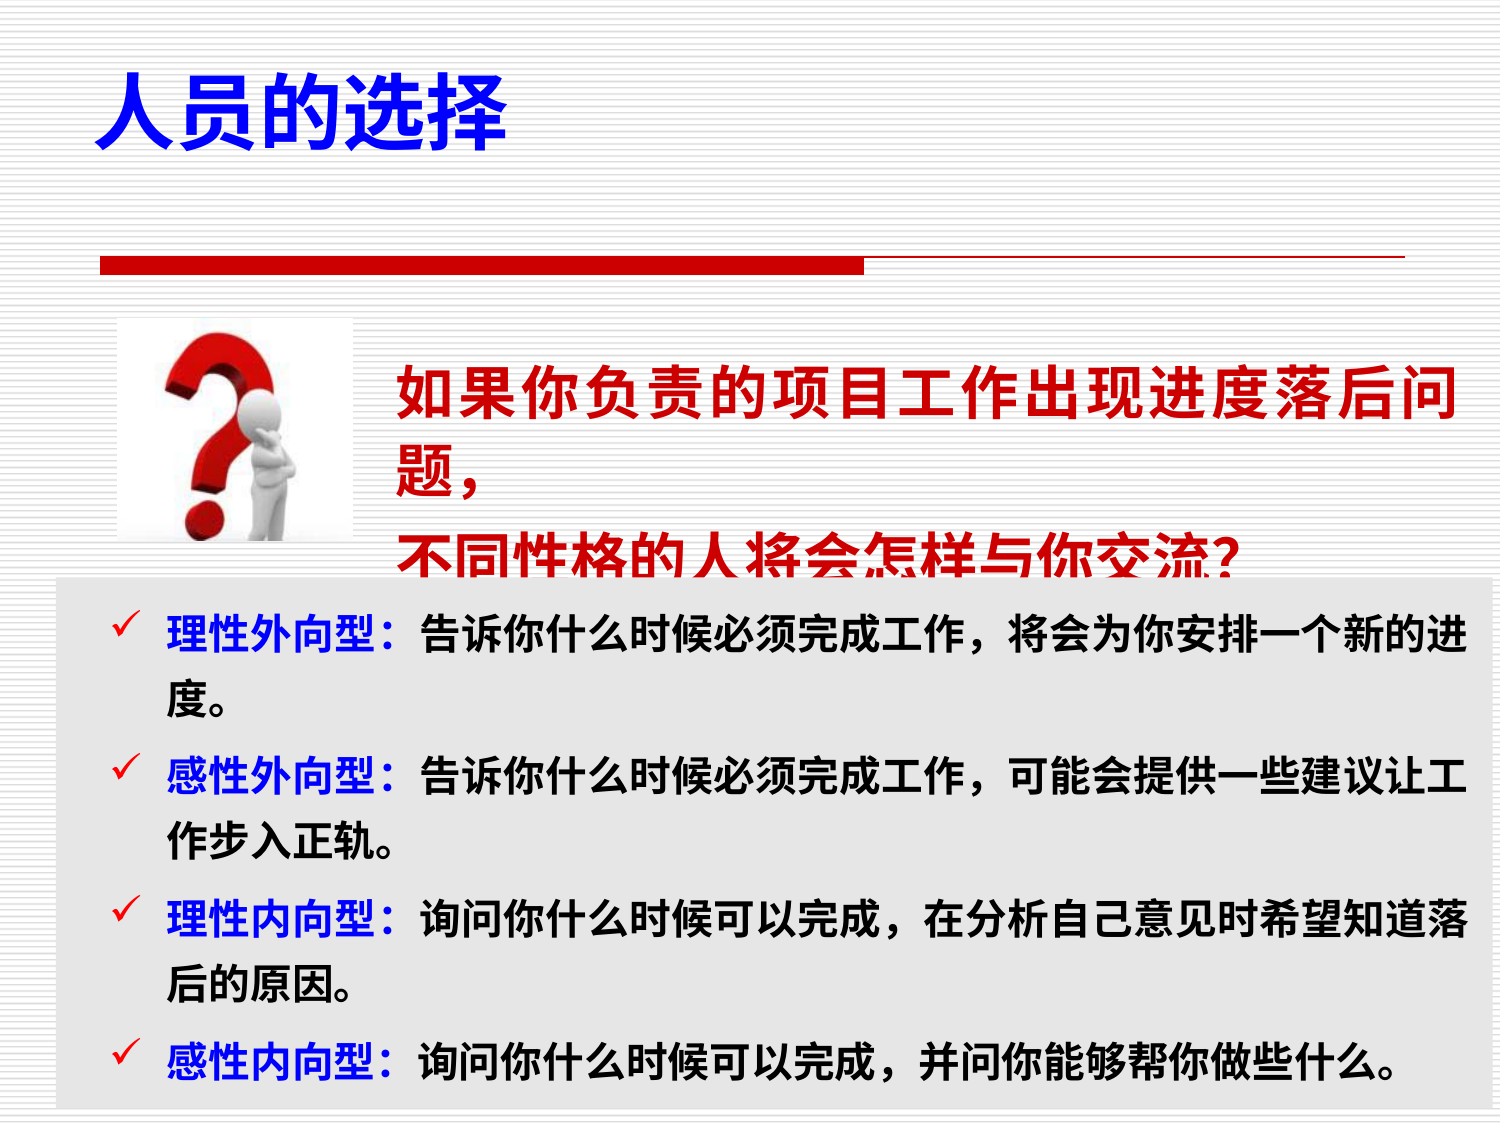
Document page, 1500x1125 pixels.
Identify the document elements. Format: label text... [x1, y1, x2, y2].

text_box 理性外向型：告诉你什么时候必须完成工作，将会为你安排一个新的进度。 感性外向型：告诉你什么时候必须完成工作，可能会提供一些建议让工作步入正轨。 理性内向型：询问你什么时候可以完成，在分析自己意见时希望知道落后的原因。 感性内向型：询问你什么时候可以完成，并问你能够帮你做些什么。 [55, 577, 1493, 1109]
text_box 如果你负责的项目工作出现进度落后问题， 不同性格的人将会怎样与你交流？ [380, 342, 1474, 577]
text_box 人员的选择 [78, 53, 1304, 163]
picture [0, 0, 1500, 1125]
